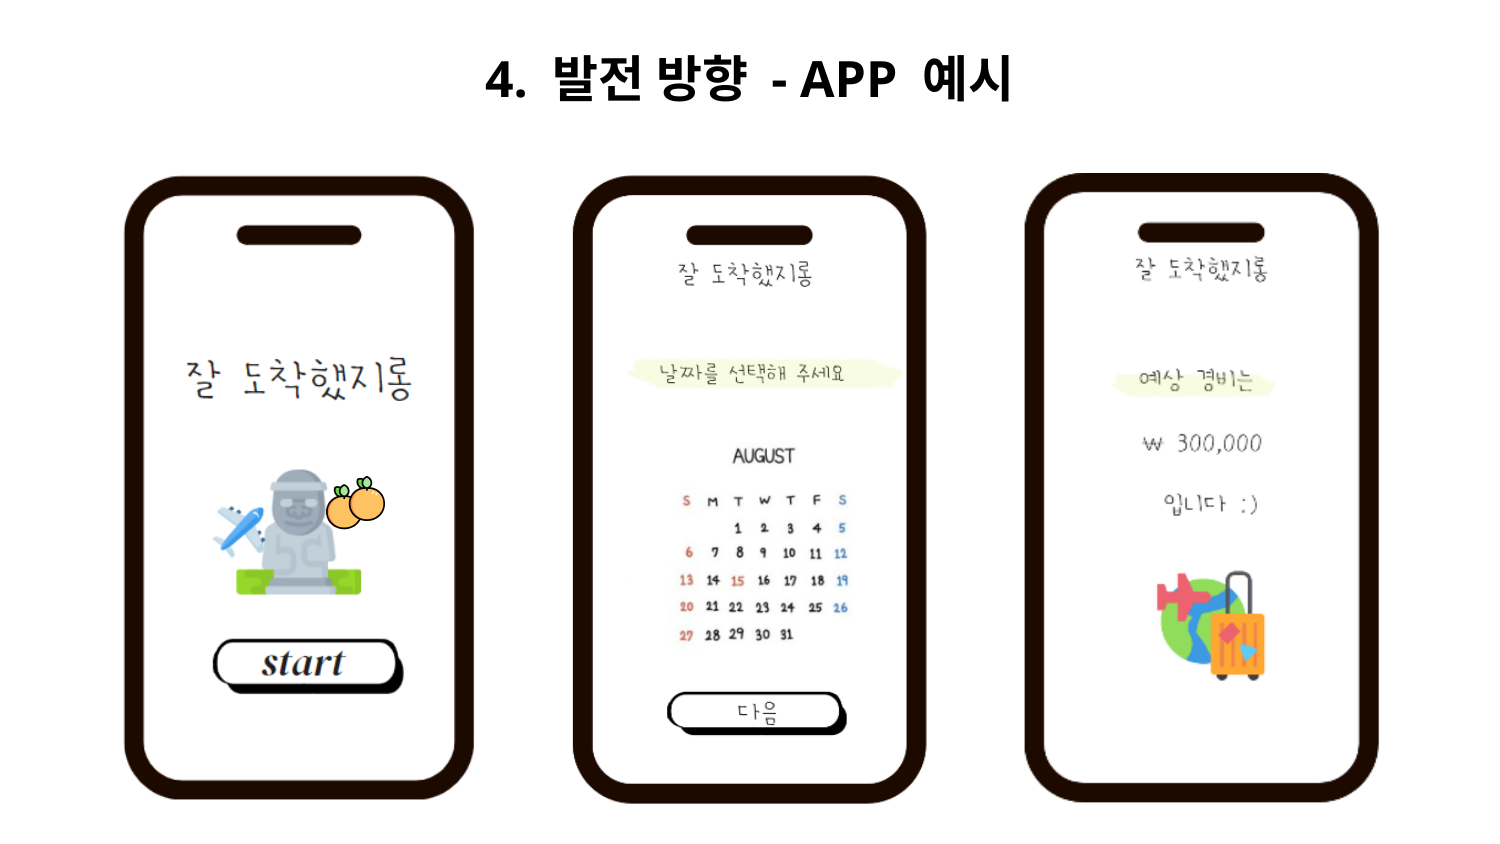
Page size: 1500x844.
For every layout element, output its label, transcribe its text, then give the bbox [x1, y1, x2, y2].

title 4. 발전 방향 - APP 예시 [75, 32, 1425, 127]
picture [563, 173, 931, 807]
picture [115, 168, 481, 802]
picture [1016, 173, 1385, 807]
